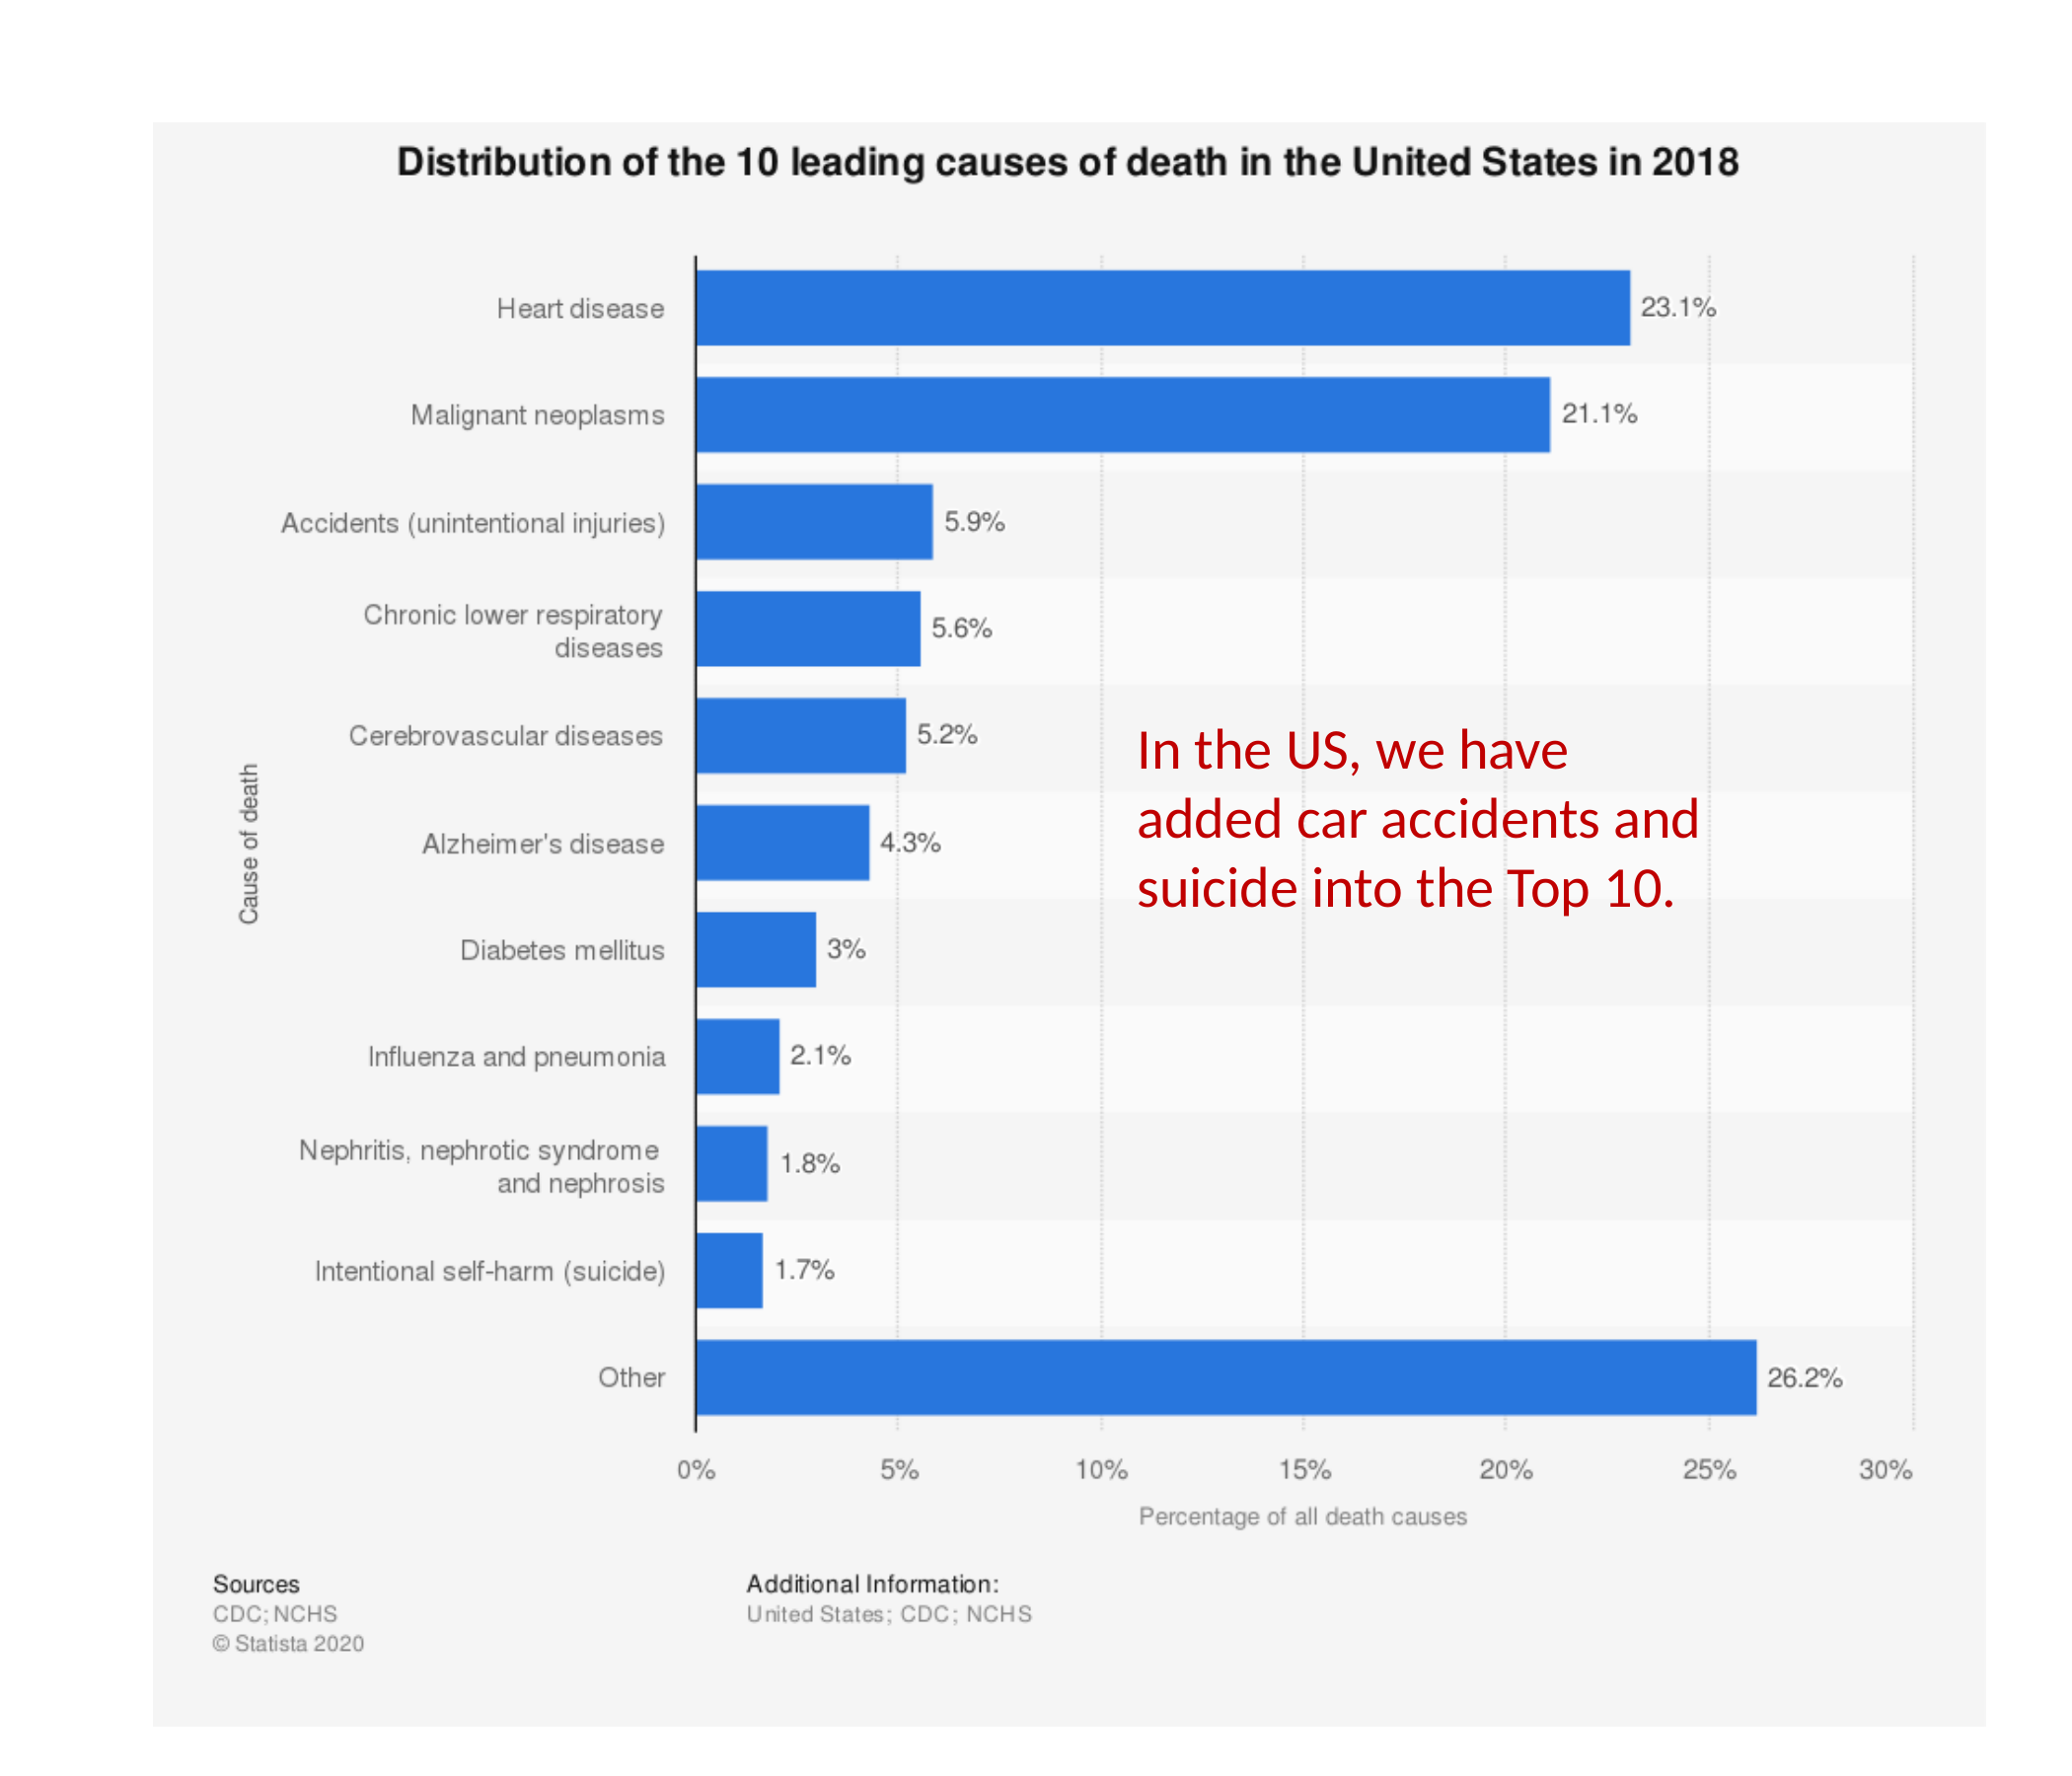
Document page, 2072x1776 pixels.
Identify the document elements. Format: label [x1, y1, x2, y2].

picture [153, 122, 1986, 1728]
